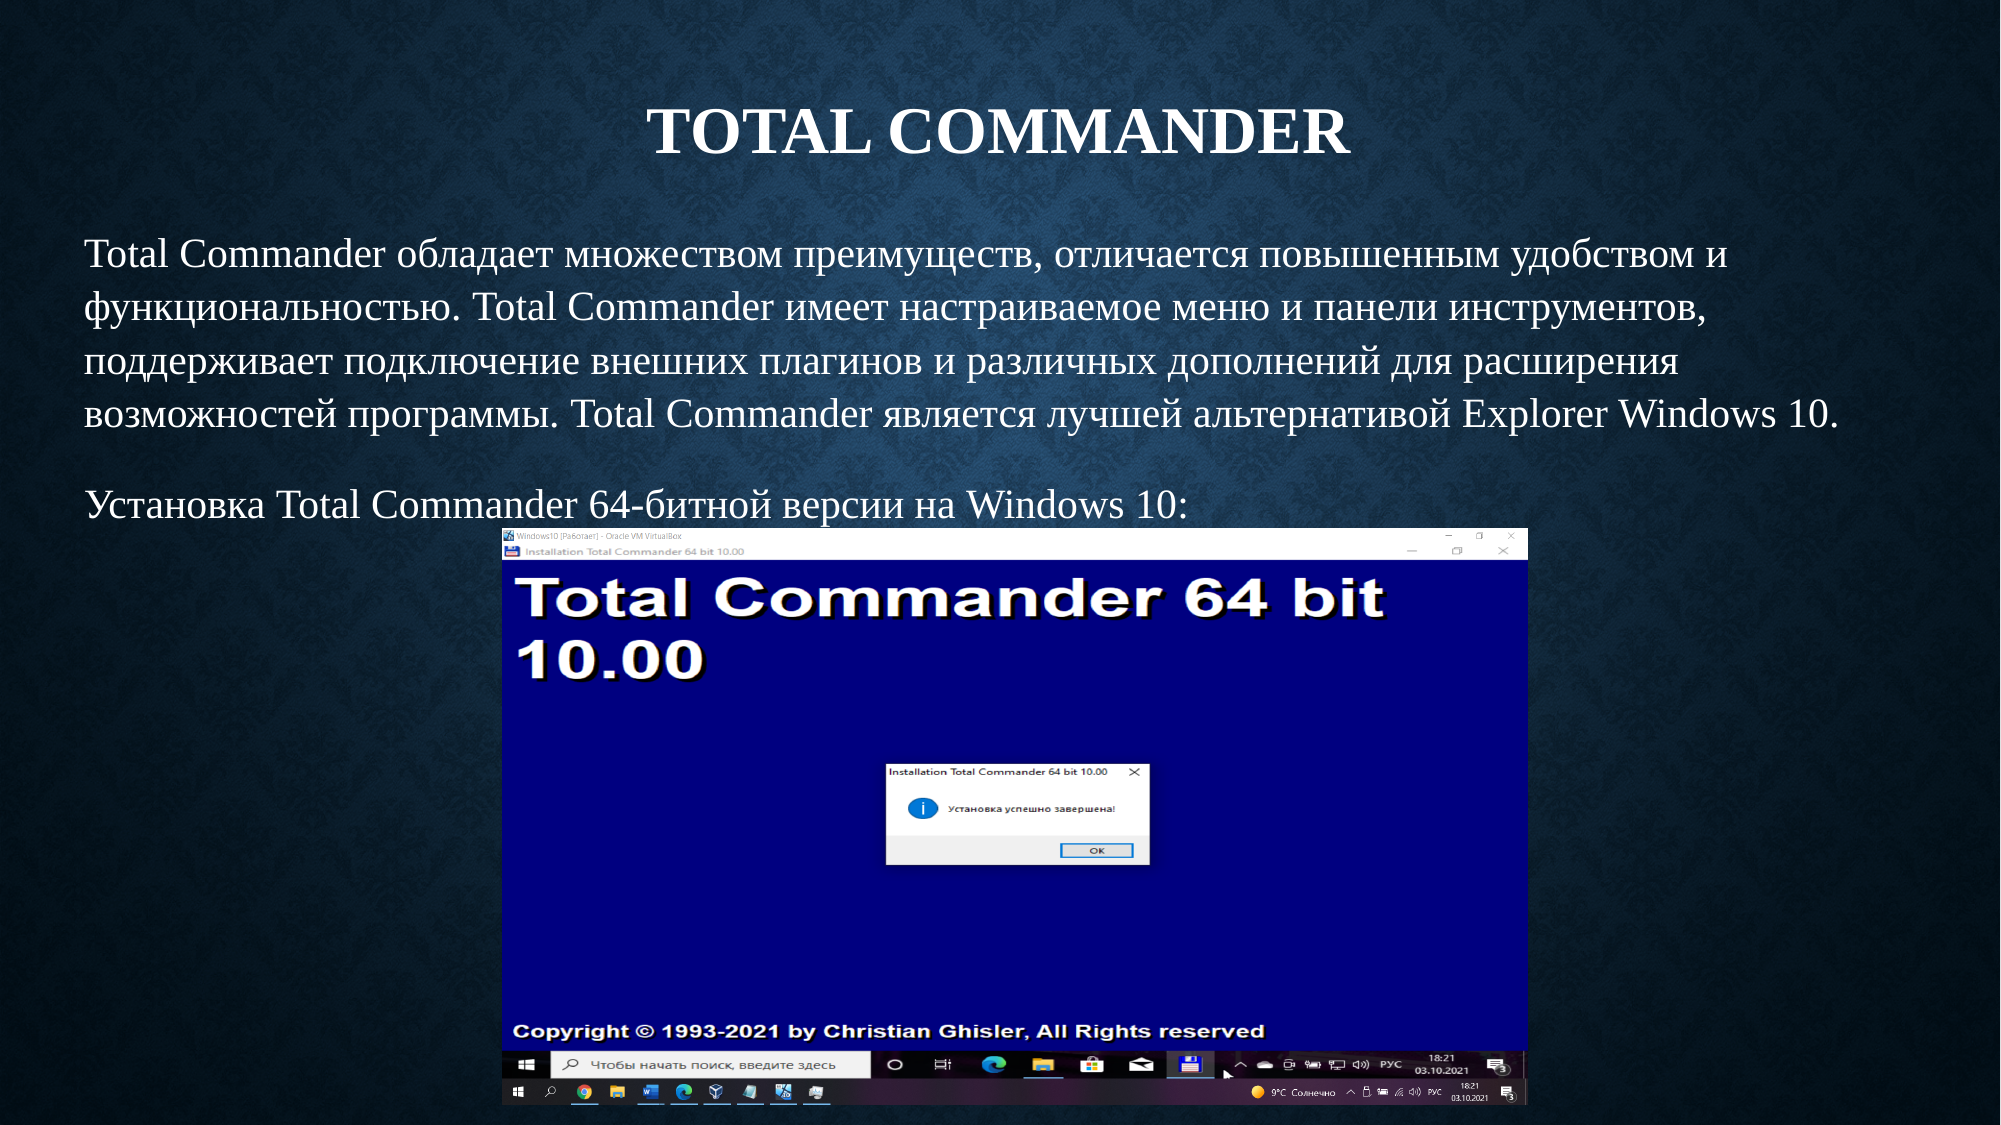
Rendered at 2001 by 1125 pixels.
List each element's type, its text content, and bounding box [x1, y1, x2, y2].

picture [502, 528, 1528, 1106]
list Total Commander обладает множеством преимуществ, отличается повышенным удобством и функциональностью. Total Commander имеет настраиваемое меню и панели инструментов, поддерживает подключение внешних плагинов и различных дополнений для расширения возможностей программы. Total Commander является лучшей альтернативой Explorer Windows 10. Установка Total Commander 64-битной версии на Windows 10: [68, 214, 1901, 987]
title Total Commander [149, 49, 1849, 214]
